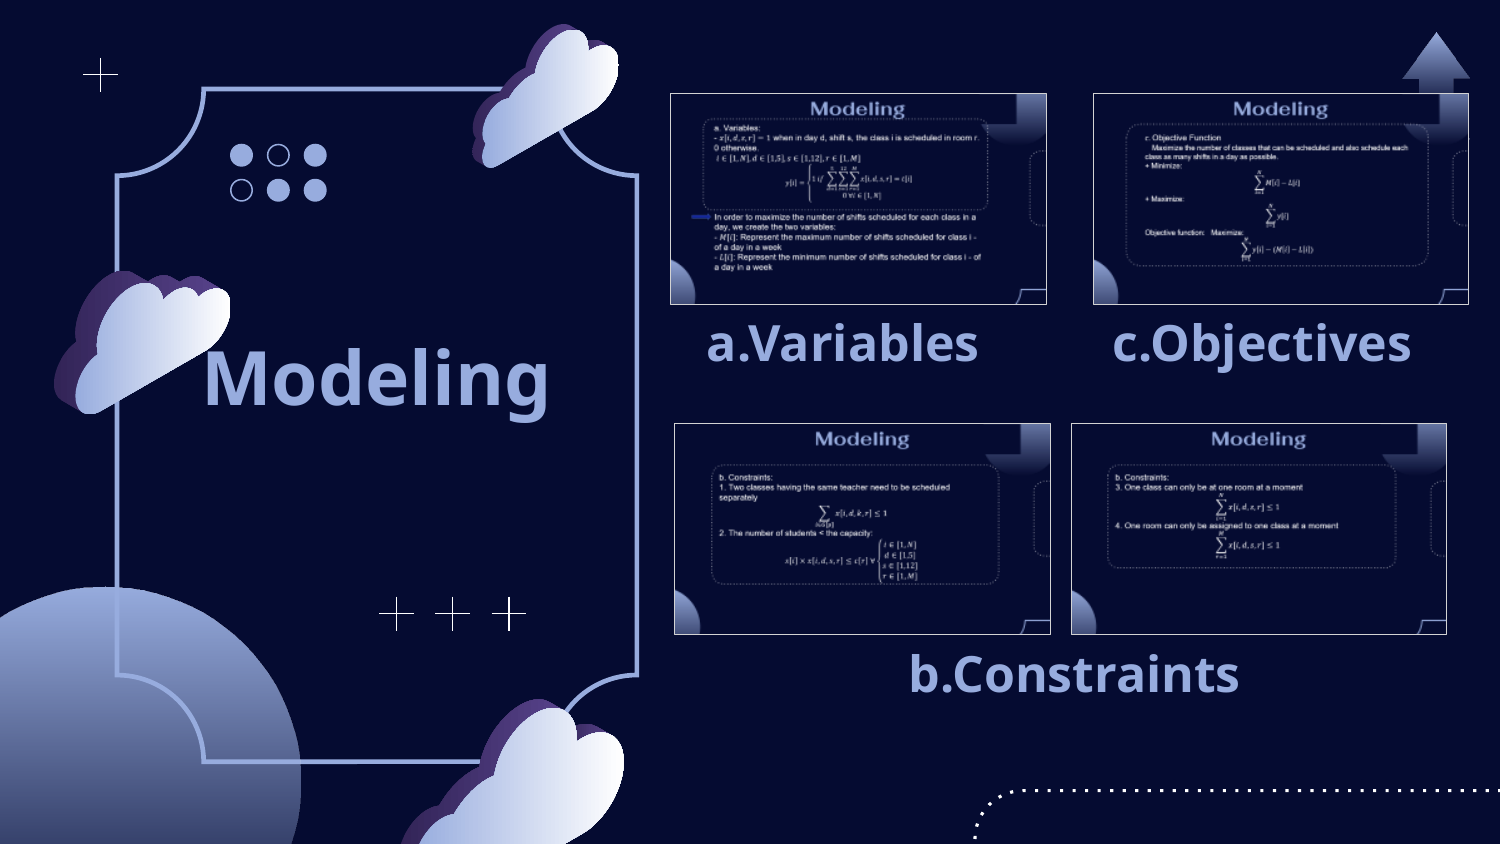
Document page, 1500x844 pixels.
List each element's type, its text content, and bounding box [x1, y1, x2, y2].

picture [675, 424, 1050, 634]
picture [1072, 424, 1446, 634]
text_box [397, 699, 624, 844]
title b.Constraints [894, 630, 1310, 718]
title Modeling [135, 315, 619, 528]
text_box [117, 89, 637, 762]
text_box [53, 270, 231, 415]
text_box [230, 144, 327, 202]
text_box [378, 596, 527, 631]
title a.Variables [691, 305, 1042, 387]
picture [671, 94, 1046, 304]
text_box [472, 23, 619, 168]
picture [1094, 94, 1468, 304]
text_box [0, 586, 301, 844]
title c.Objectives [1097, 300, 1473, 387]
